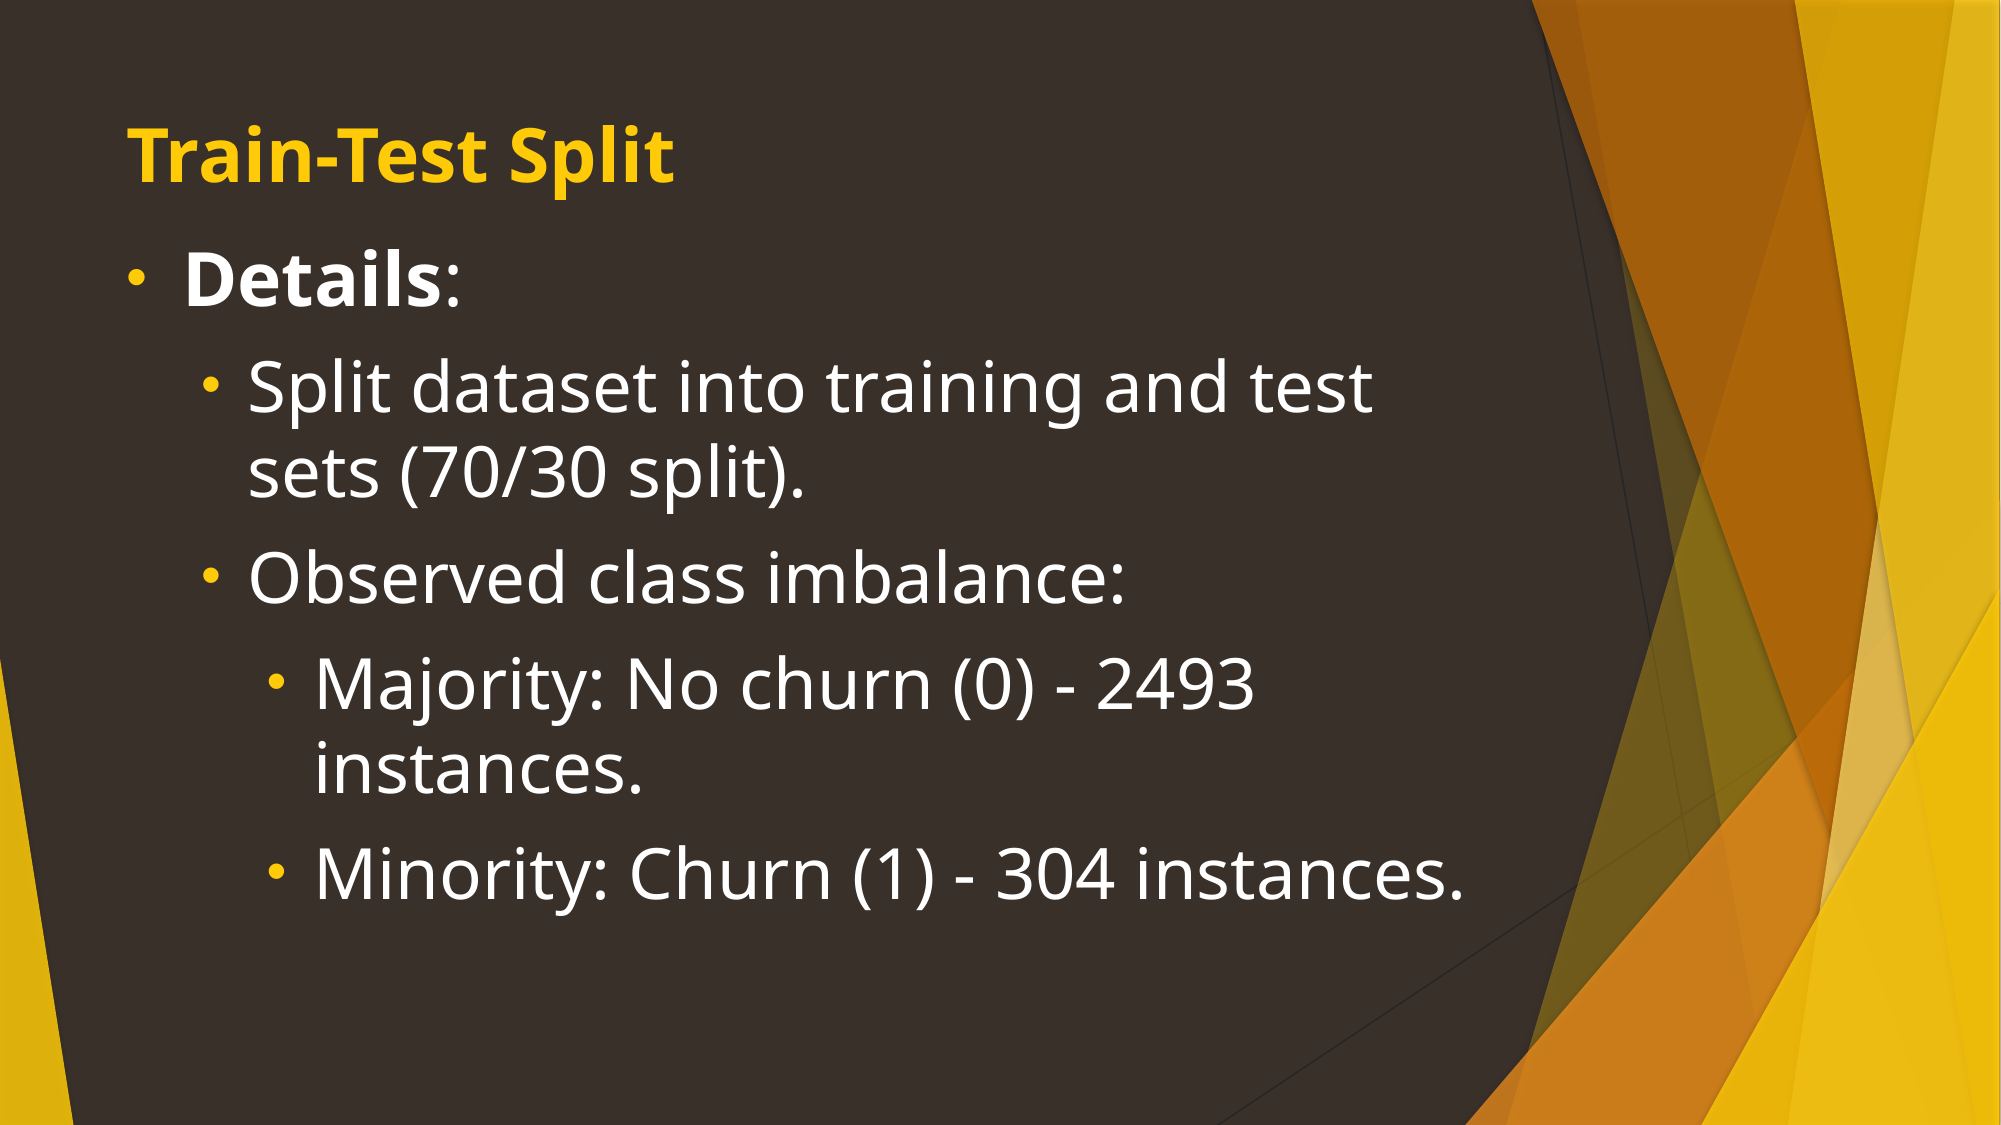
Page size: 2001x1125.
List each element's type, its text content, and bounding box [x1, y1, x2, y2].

list Details: Split dataset into training and test sets (70/30 split). Observed class imbalance: Majority: No churn (0) - 2493 instances. Minority: Churn (1) - 304 instances. [111, 223, 1522, 992]
title Train-Test Split [111, 99, 1522, 223]
